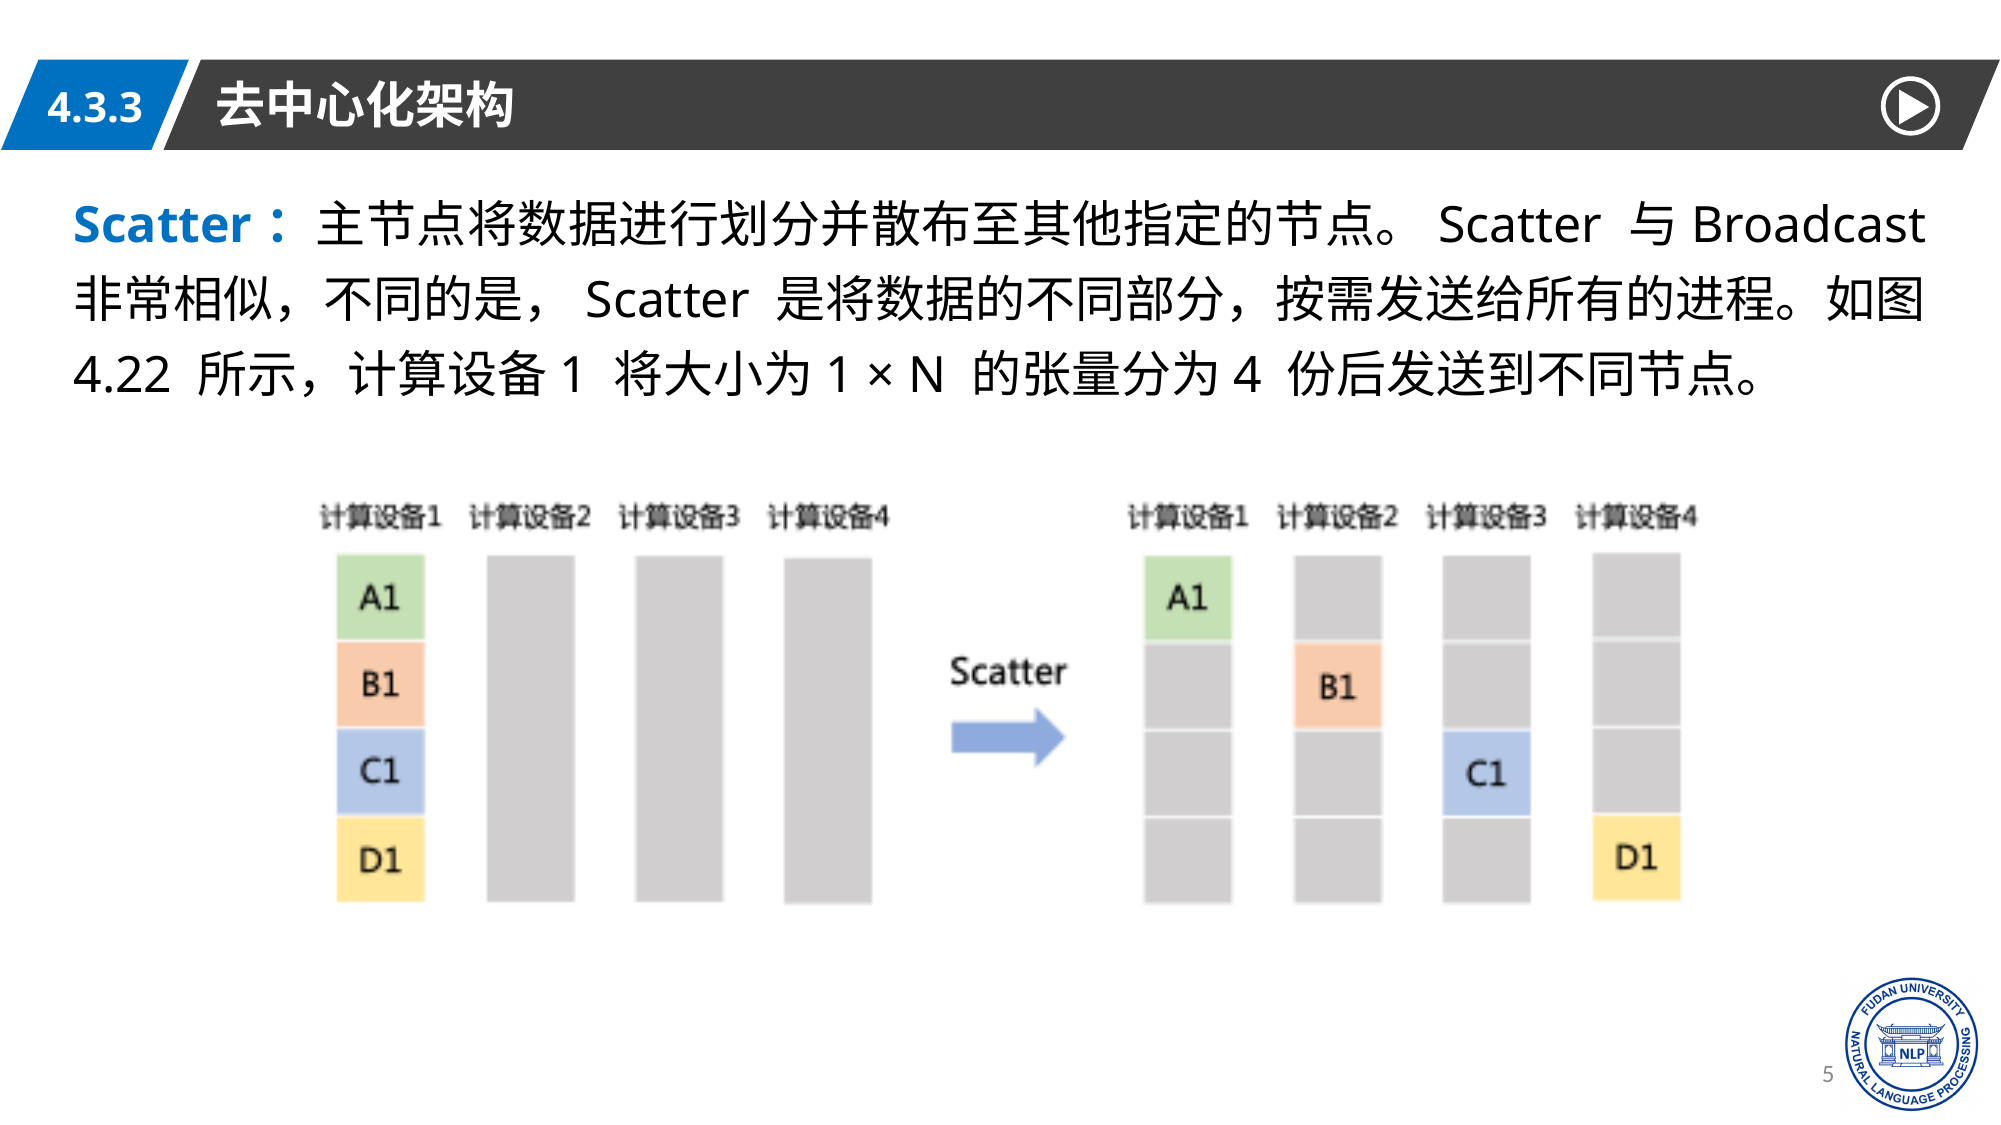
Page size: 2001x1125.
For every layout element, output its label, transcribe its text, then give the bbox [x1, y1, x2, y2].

text_box 4.3.3 [26, 73, 164, 138]
text_box [163, 59, 2000, 150]
picture [290, 488, 1709, 907]
picture [1834, 972, 1985, 1117]
text_box [32, 59, 189, 120]
slide_number 57 [1412, 1042, 1863, 1103]
text_box [1, 89, 157, 150]
text_box 去中心化架构 [200, 66, 531, 142]
text_box Scatter：主节点将数据进行划分并散布至其他指定的节点。Scatter 与Broadcast 非常相似，不同的是，Scatter 是将数据的不同部分，按需发送给所有的进程。如图4.22 所示，计算设备1 将大小为1 × N 的张量分为4 份后发送到不同节点。 [58, 170, 1942, 411]
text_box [1883, 78, 1939, 134]
